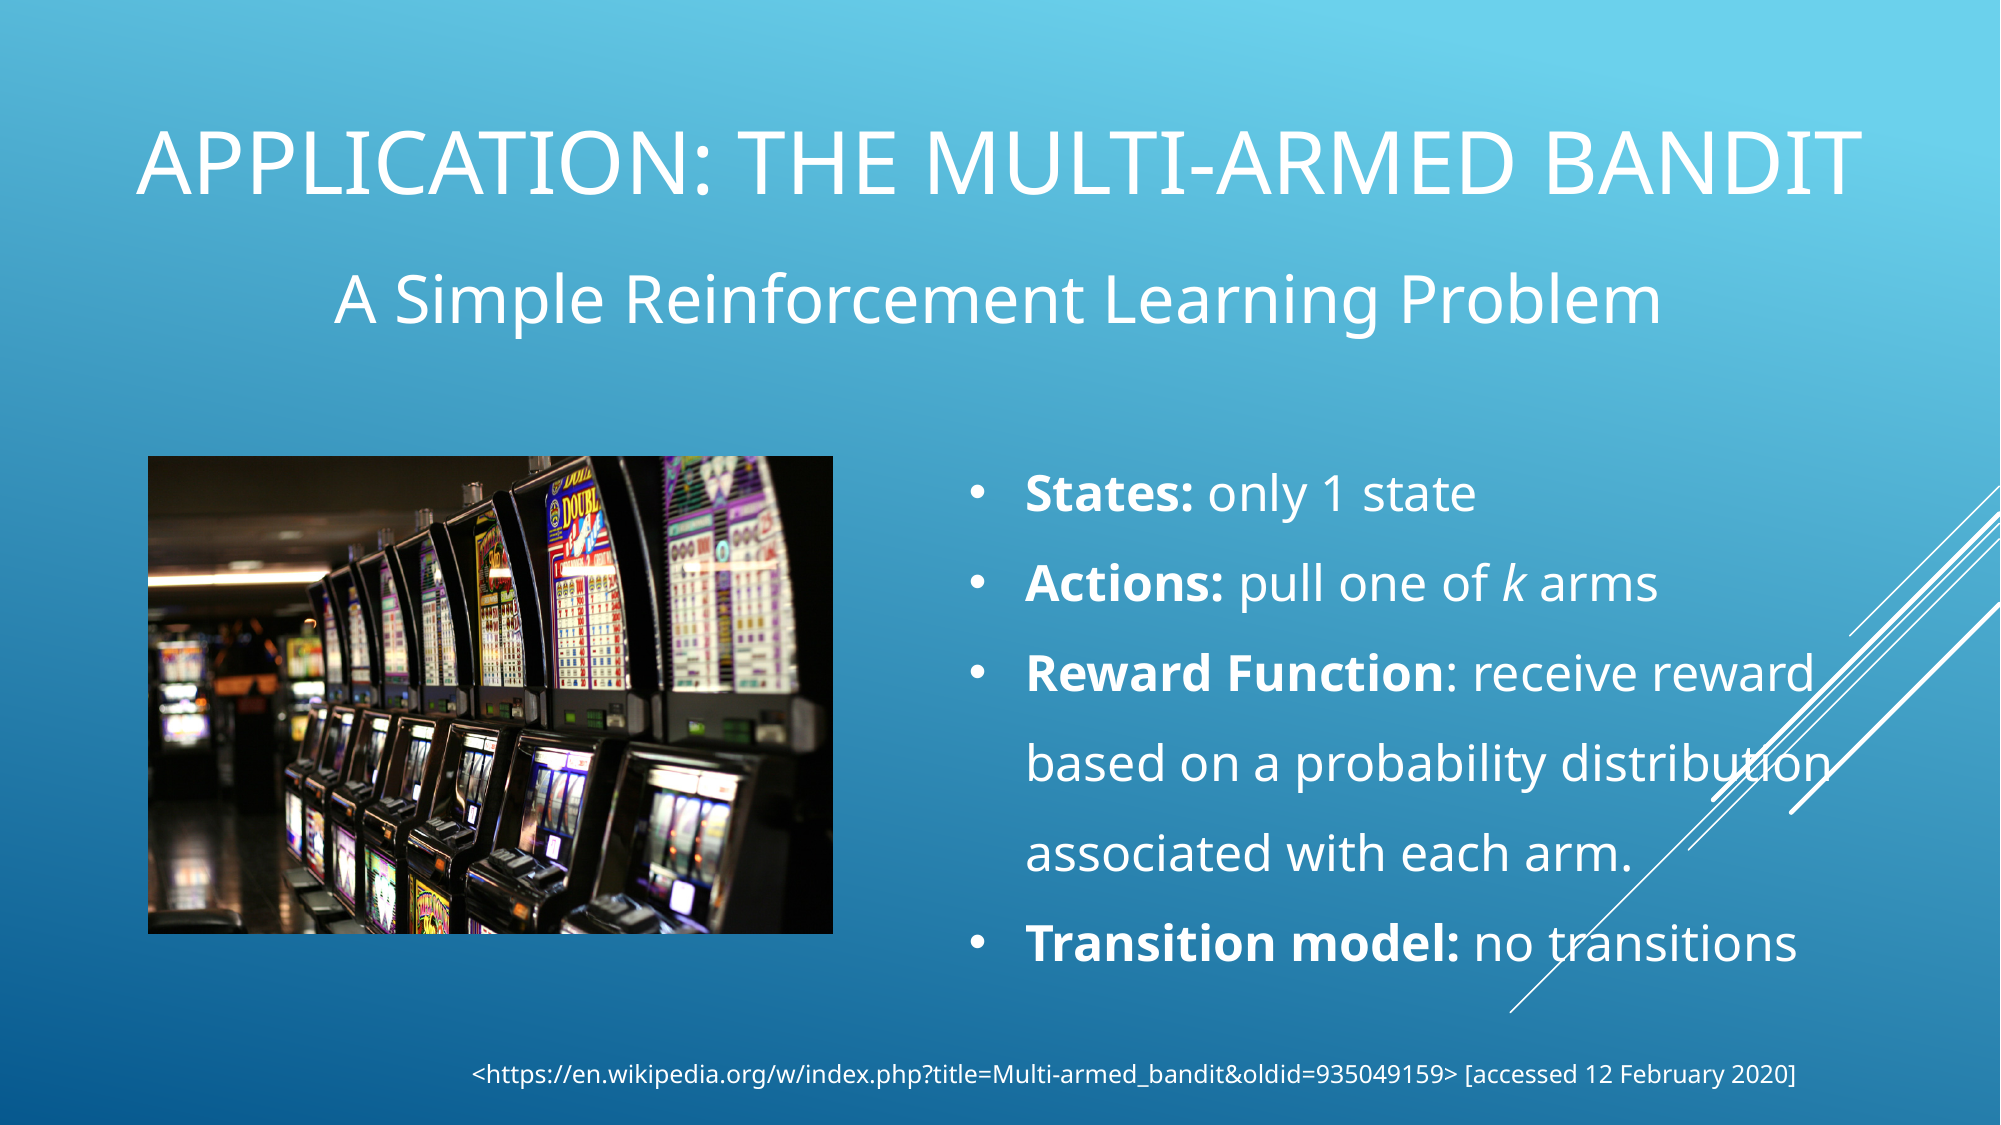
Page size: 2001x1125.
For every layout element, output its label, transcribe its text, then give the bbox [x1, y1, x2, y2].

title Application: The Multi-armed Bandit [89, 79, 1911, 220]
picture [148, 456, 833, 935]
text_box <https://en.wikipedia.org/w/index.php?title=Multi-armed_bandit&oldid=935049159> [accessed 12 February 2020] [456, 1051, 1961, 1097]
text_box States: only 1 state Actions: pull one of k arms Reward Function: receive reward based on a probability distribution associated with each arm. Transition model: no transitions [954, 423, 1911, 979]
text_box A Simple Reinforcement Learning Problem [319, 249, 1681, 344]
